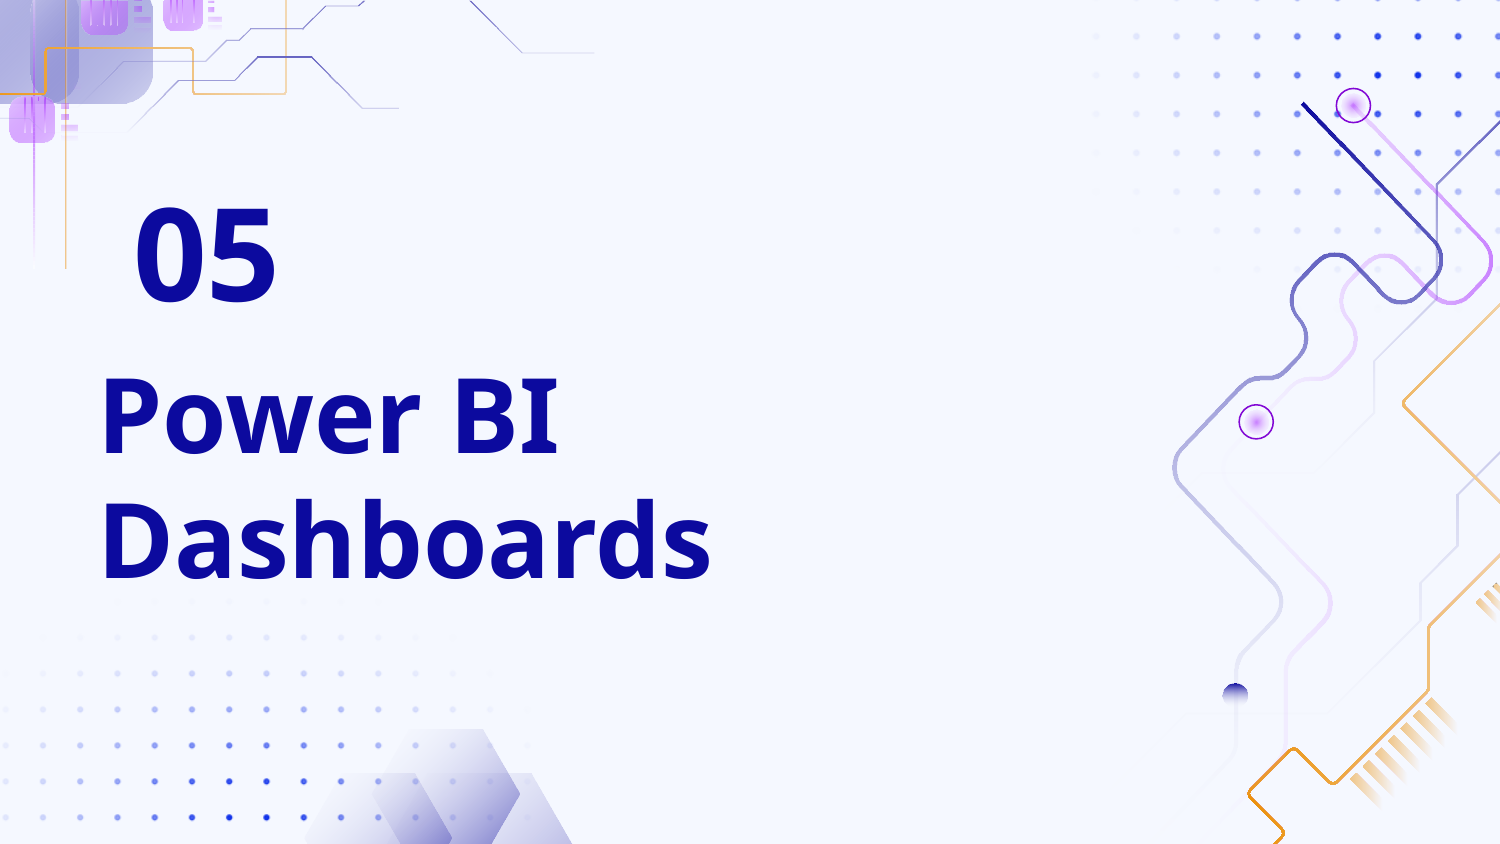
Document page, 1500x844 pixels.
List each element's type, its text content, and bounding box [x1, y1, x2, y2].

title Power BI Dashboards [82, 373, 1058, 575]
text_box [0, 549, 583, 844]
title 05 [118, 168, 398, 332]
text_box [1063, 0, 1500, 844]
